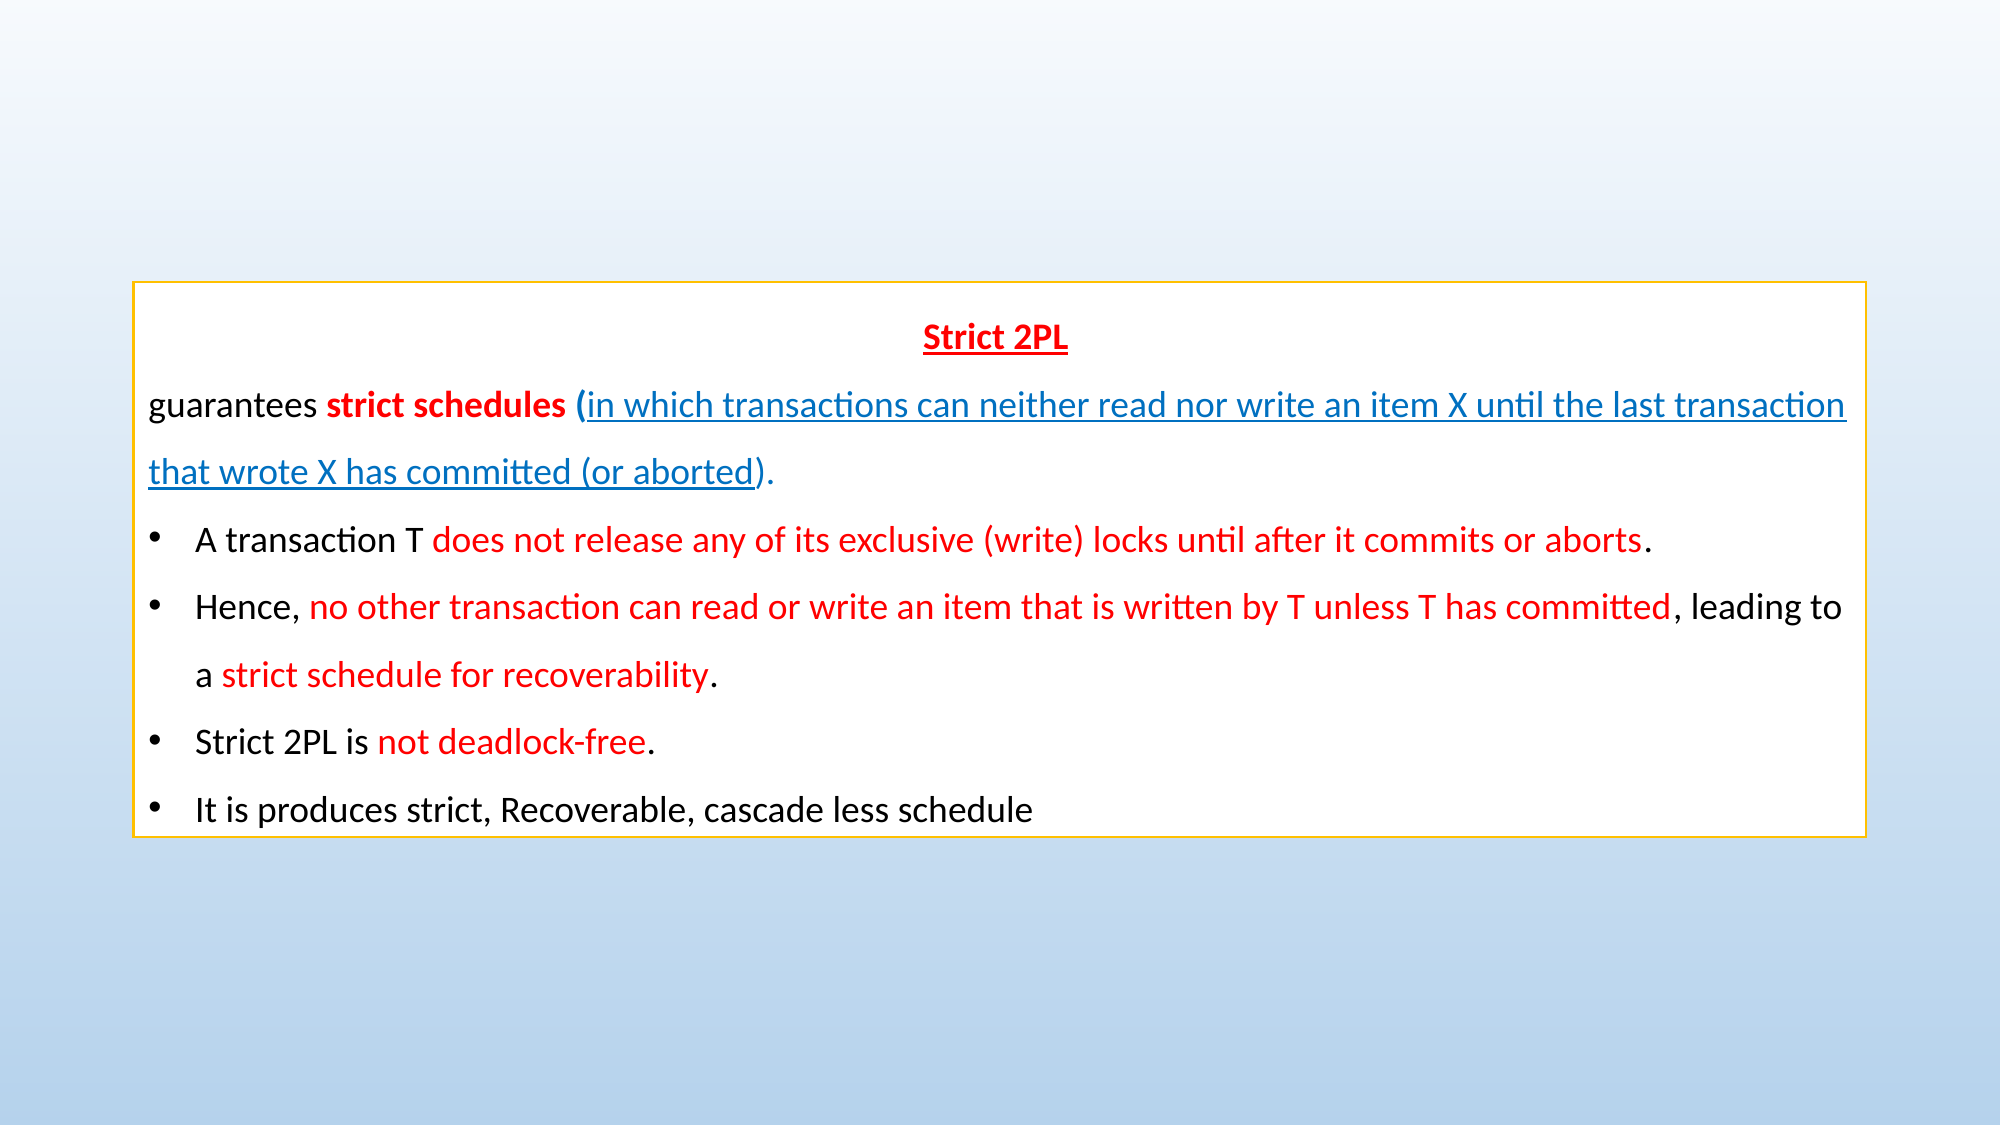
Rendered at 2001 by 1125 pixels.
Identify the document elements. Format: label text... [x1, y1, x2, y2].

text_box Strict 2PL guarantees strict schedules (in which transactions can neither read nor write an item X until the last transaction that wrote X has committed (or aborted). A transaction T does not release any of its exclusive (write) locks until after it commits or aborts. Hence, no other transaction can read or write an item that is written by T unless T has committed, leading to a strict schedule for recoverability. Strict 2PL is not deadlock-free. It is produces strict, Recoverable, cascade less schedule [132, 281, 1867, 838]
